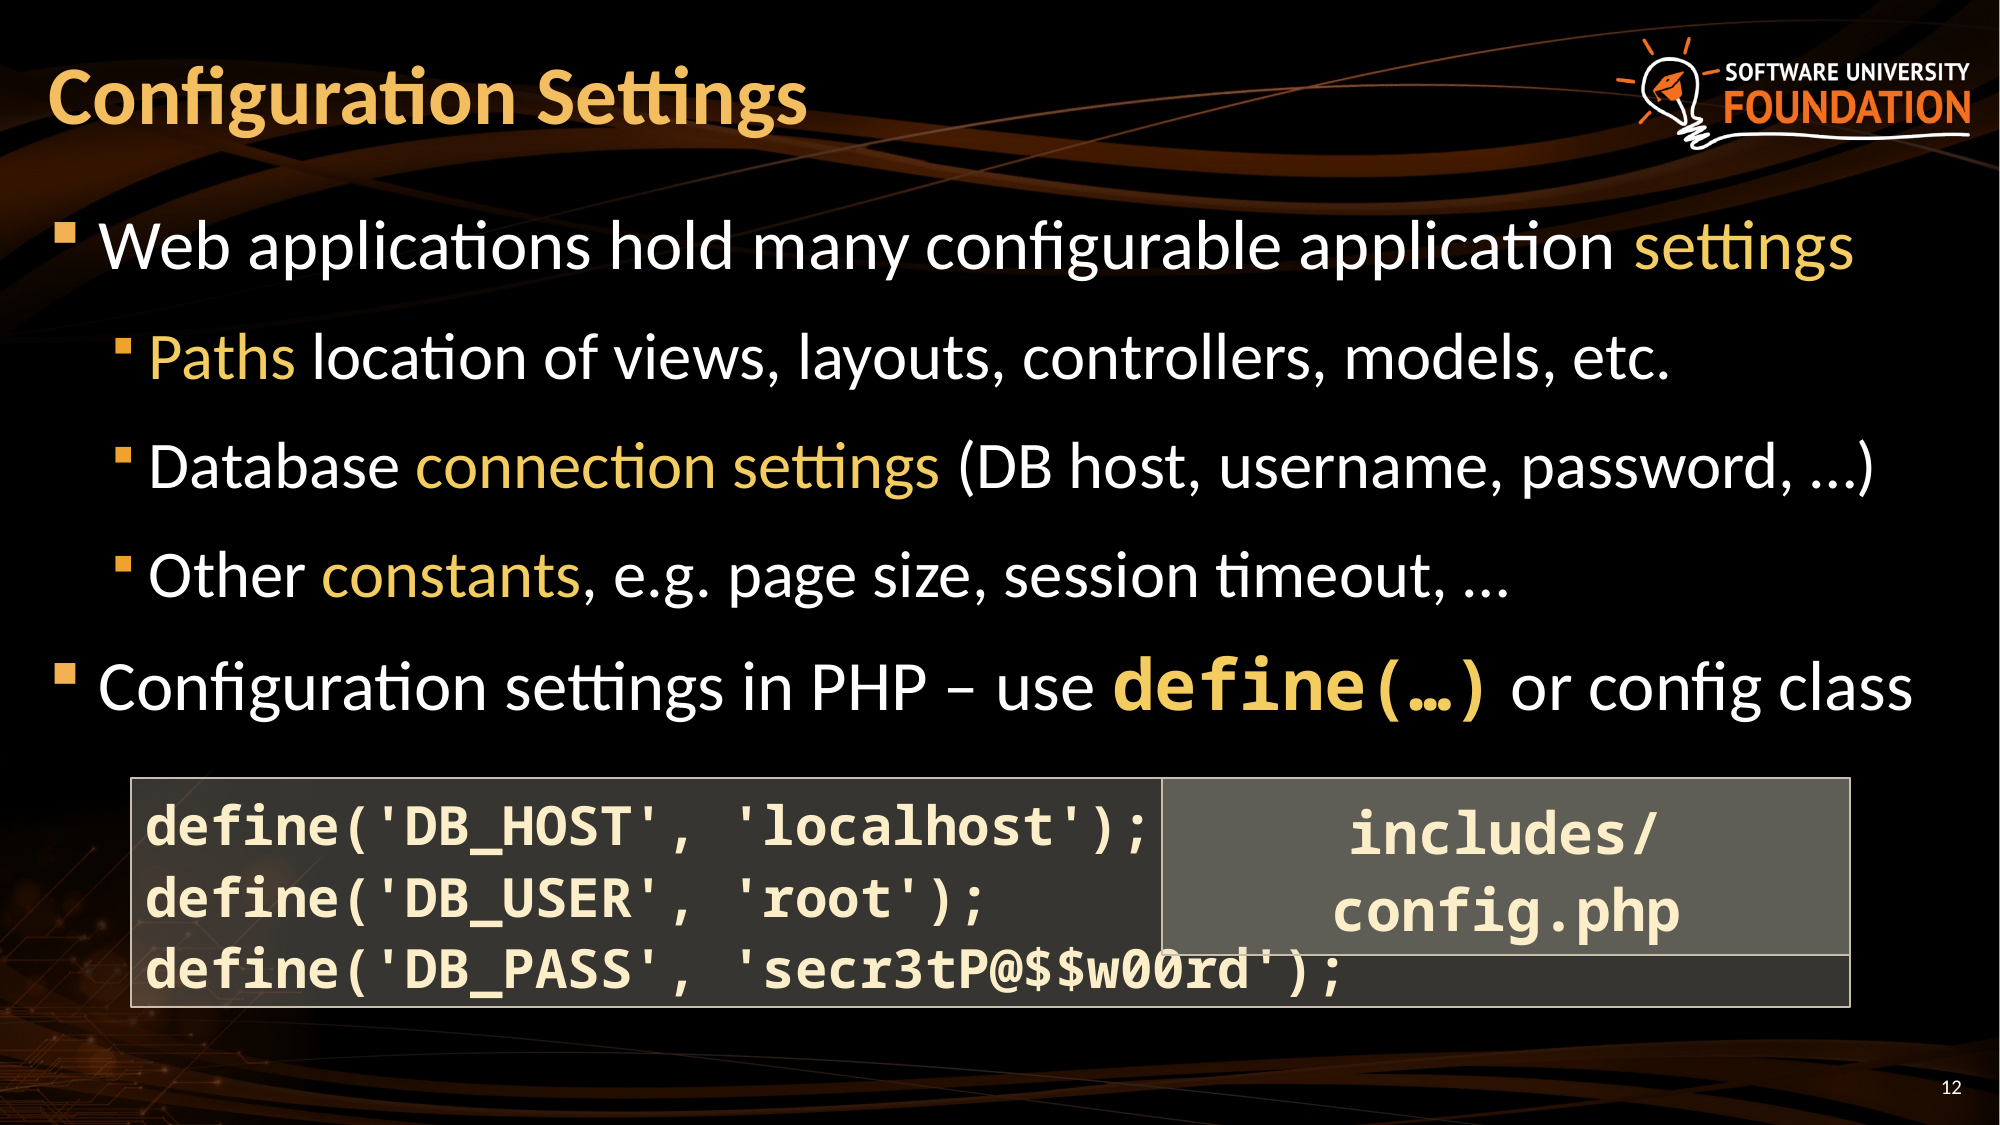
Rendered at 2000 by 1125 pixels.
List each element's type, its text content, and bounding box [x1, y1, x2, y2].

text_box define('DB_HOST', 'localhost'); define('DB_USER', 'root'); define('DB_PASS', 'secr3tP@$$w00rd'); [130, 777, 1850, 1007]
title Configuration Settings [30, 6, 1602, 189]
picture [0, 0, 2000, 1125]
text_box includes/config.php [1162, 777, 1850, 956]
list Web applications hold many configurable application settings Paths location of views, layouts, controllers, models, etc. Database connection settings (DB host, username, password, …) Other constants, e.g. page size, session timeout, … Configuration settings in PHP – use define(…) or config class [31, 188, 1968, 1103]
